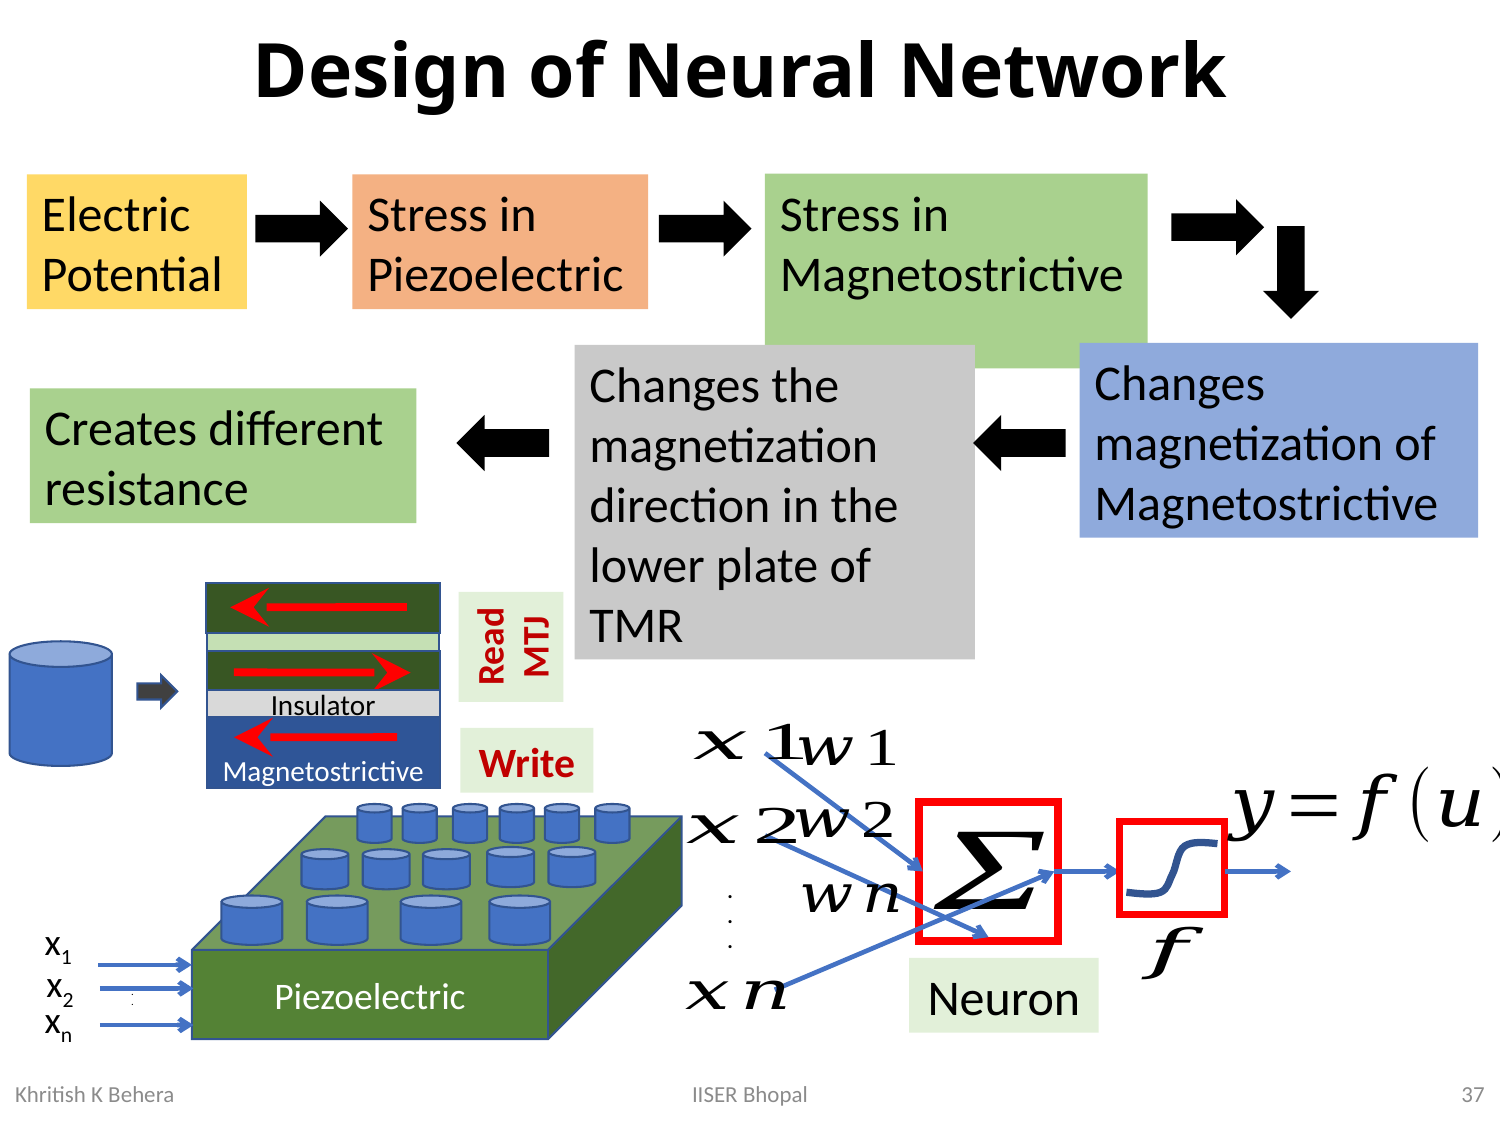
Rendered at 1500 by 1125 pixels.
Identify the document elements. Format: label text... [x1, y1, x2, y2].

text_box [680, 712, 1500, 1022]
text_box Changes magnetization of Magnetostrictive [1079, 342, 1479, 538]
text_box [456, 414, 550, 472]
text_box [658, 200, 752, 257]
slide_number 37 [1162, 1063, 1500, 1124]
text_box [1262, 226, 1319, 319]
text_box Electric Potential [26, 174, 247, 310]
footer IISER Bhopal [496, 1063, 1004, 1124]
title Design of Neural Network [0, 1, 1500, 146]
text_box Stress in Magnetostrictive [764, 173, 1148, 369]
text_box [973, 414, 1066, 472]
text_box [29, 804, 682, 1067]
slide_number Khritish K Behera [0, 1063, 338, 1124]
text_box Neuron [909, 1022, 1099, 1033]
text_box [9, 582, 594, 789]
text_box Stress in Piezoelectric [352, 174, 649, 310]
text_box Changes the magnetization direction in the lower plate of TMR [574, 344, 975, 660]
text_box [1171, 199, 1265, 256]
text_box [255, 200, 348, 257]
text_box Creates different resistance [29, 388, 417, 524]
